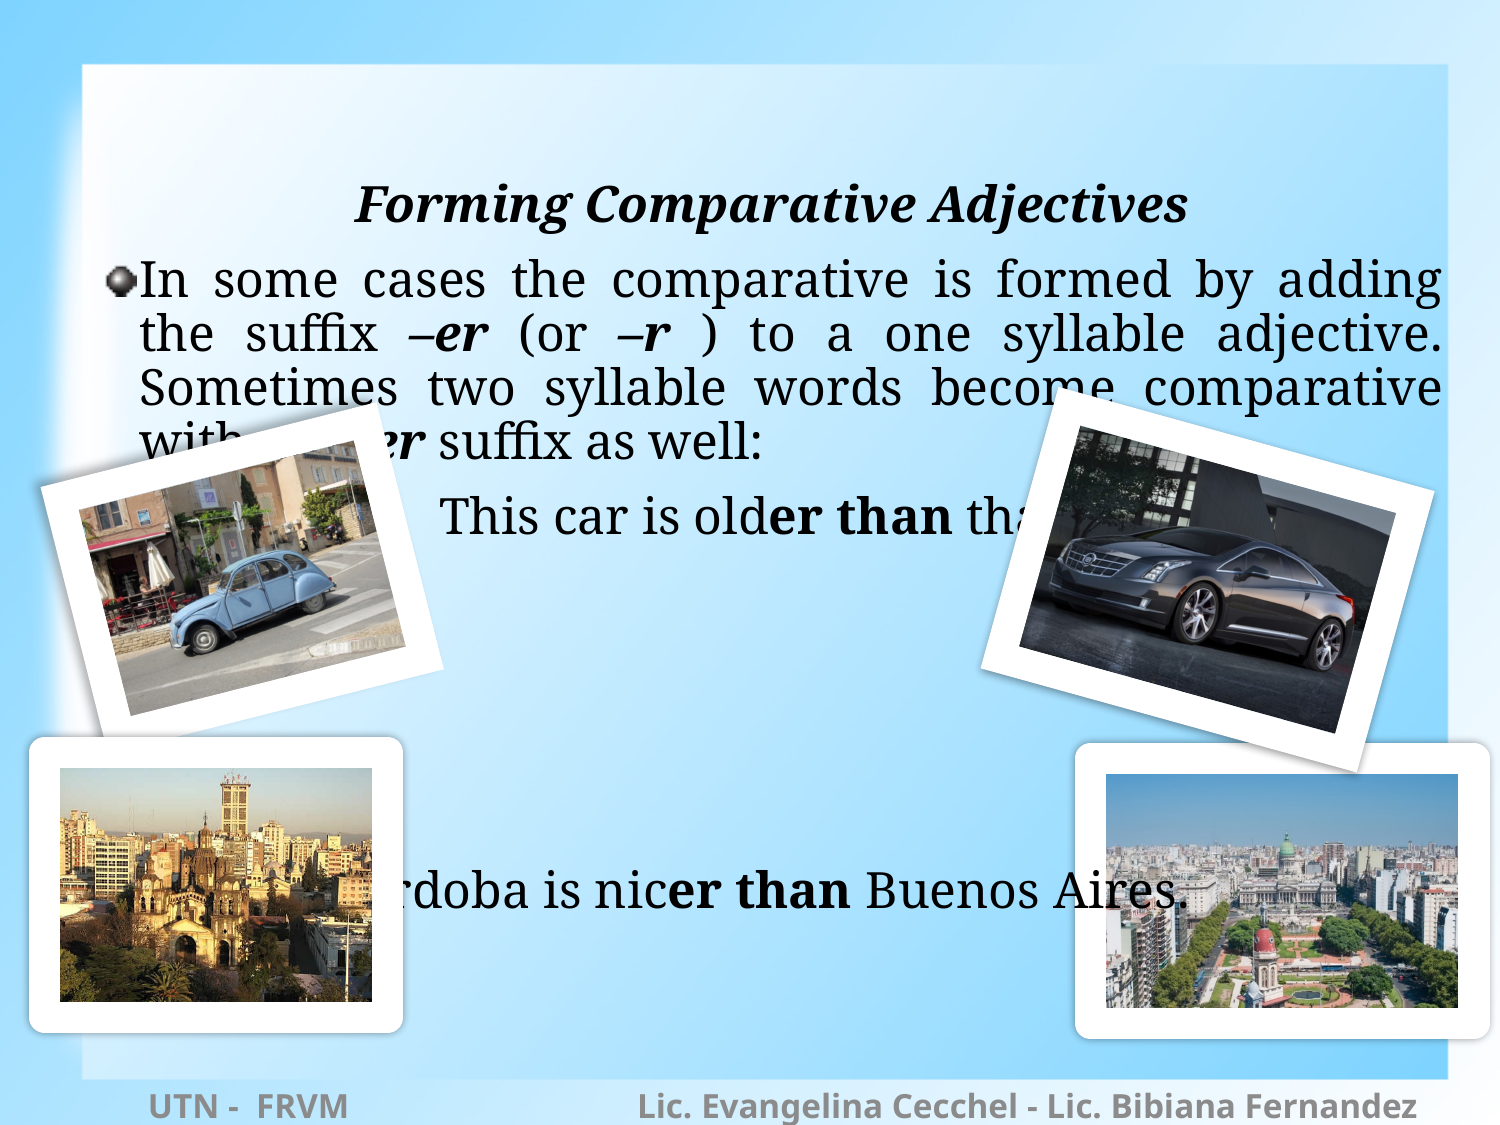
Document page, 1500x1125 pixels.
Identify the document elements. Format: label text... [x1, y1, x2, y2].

picture [60, 767, 373, 1002]
picture [79, 441, 405, 715]
picture [1106, 774, 1459, 1008]
footer UTN - FRVM Lic. Evangelina Cecchel - Lic. Bibiana Fernandez [60, 1065, 1500, 1125]
picture [1020, 426, 1395, 733]
picture [101, 261, 137, 297]
list Forming Comparative Adjectives In some cases the comparative is formed by adding the suffix –er (or –r ) to a one syllable adjective. Sometimes two syllable words become comparative with an – er suffix as well: This car is older than that one. Córdoba is nicer than Buenos Aires. [86, 172, 1459, 1065]
